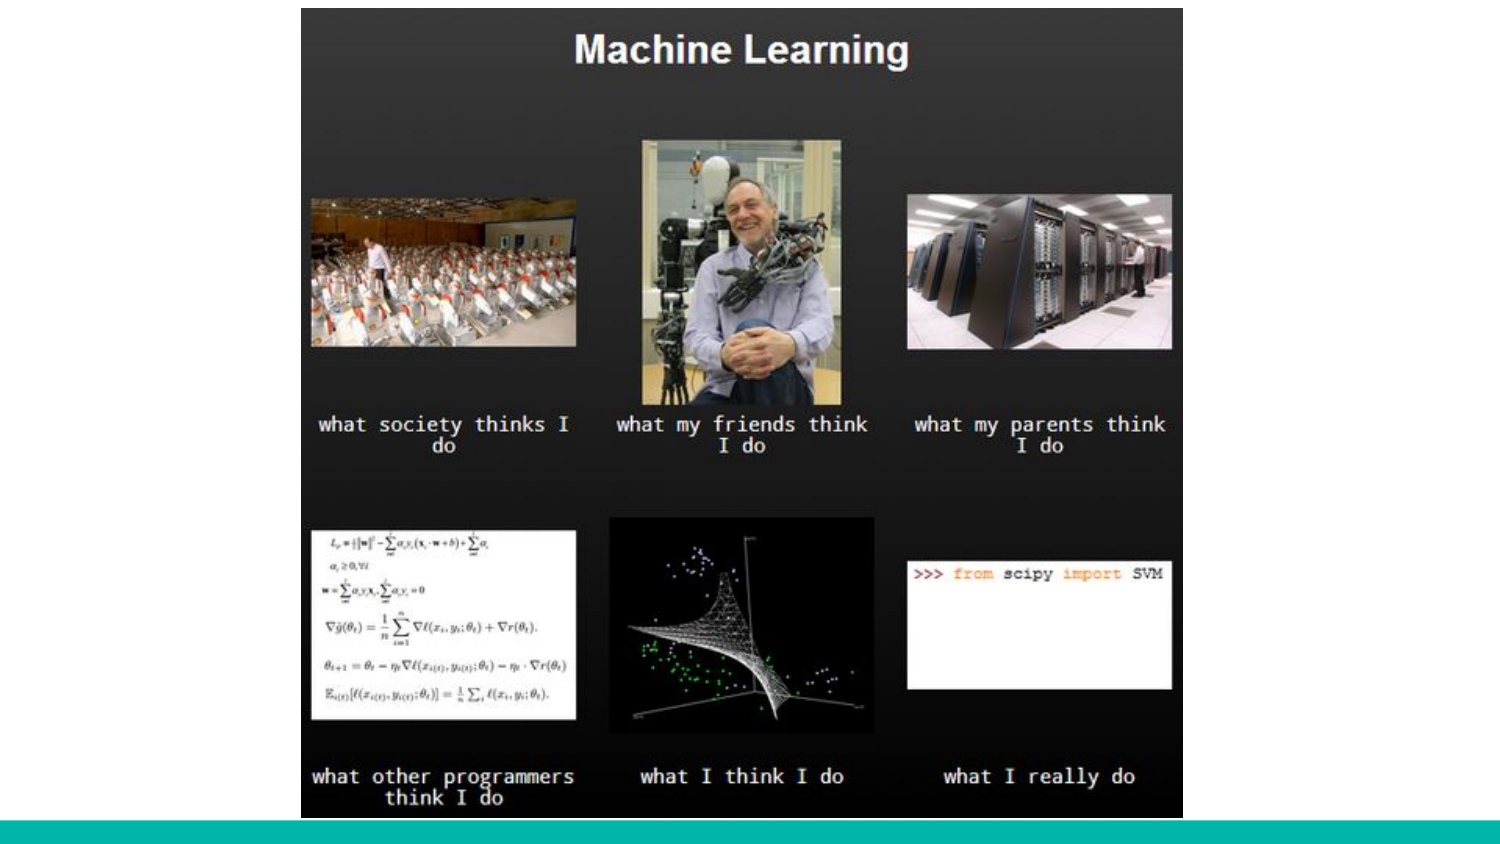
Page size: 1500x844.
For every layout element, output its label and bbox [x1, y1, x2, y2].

picture [300, 8, 1183, 819]
